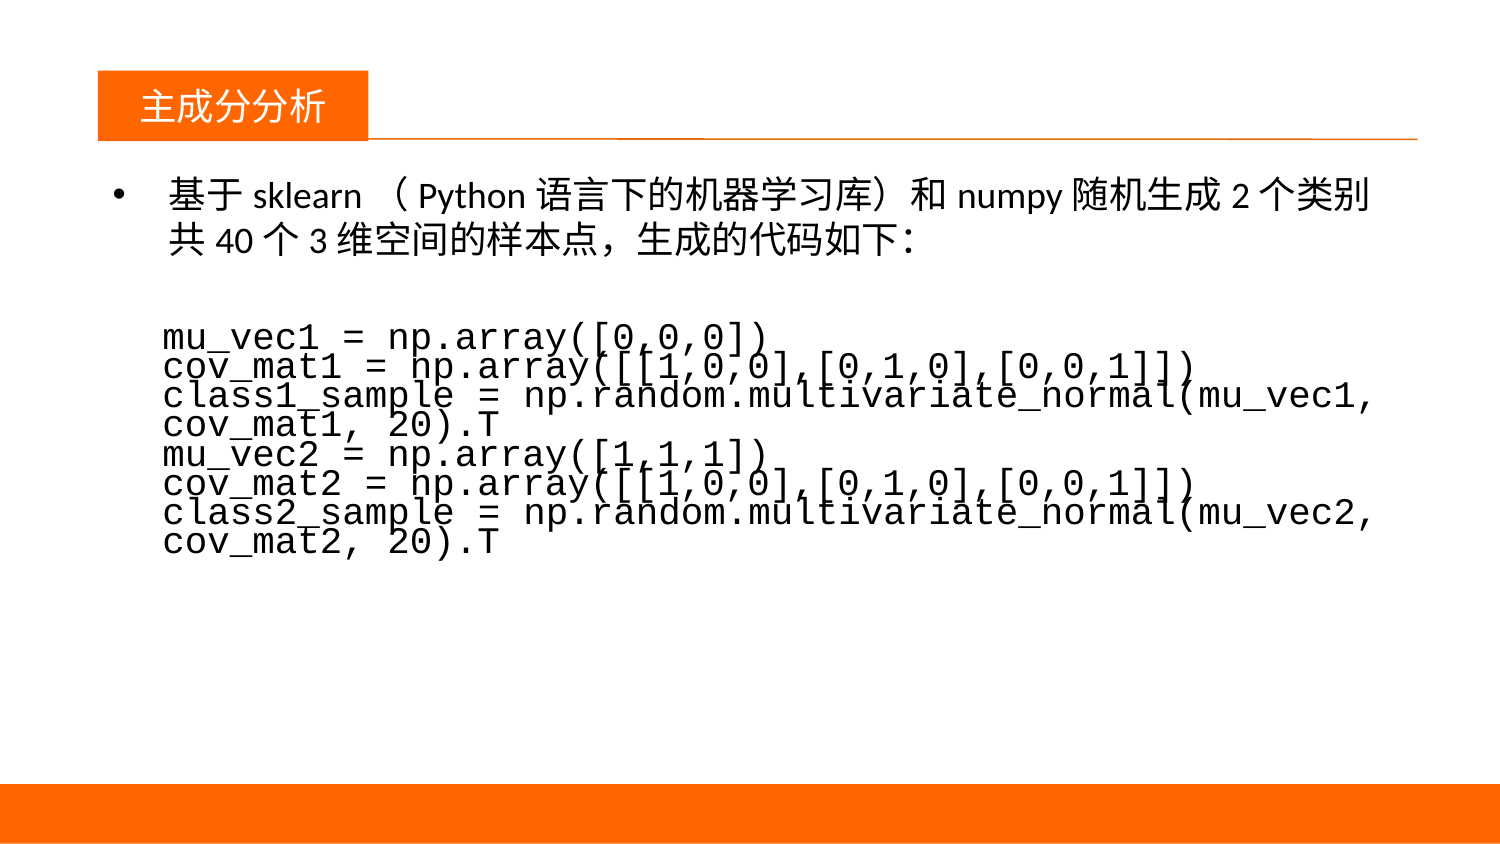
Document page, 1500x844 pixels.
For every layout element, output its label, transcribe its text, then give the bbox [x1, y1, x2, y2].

text_box mu_vec1 = np.array([0,0,0]) cov_mat1 = np.array([[1,0,0],[0,1,0],[0,0,1]]) class1_sample = np.random.multivariate_normal(mu_vec1, cov_mat1, 20).T mu_vec2 = np.array([1,1,1]) cov_mat2 = np.array([[1,0,0],[0,1,0],[0,0,1]]) class2_sample = np.random.multivariate_normal(mu_vec2, cov_mat2, 20).T [147, 320, 1394, 569]
text_box 基于sklearn（Python语言下的机器学习库）和numpy随机生成2个类别共40个3维空间的样本点，生成的代码如下： [97, 164, 1418, 269]
text_box [0, 782, 1500, 844]
text_box 主成分分析 [96, 68, 370, 143]
text_box [99, 70, 130, 147]
